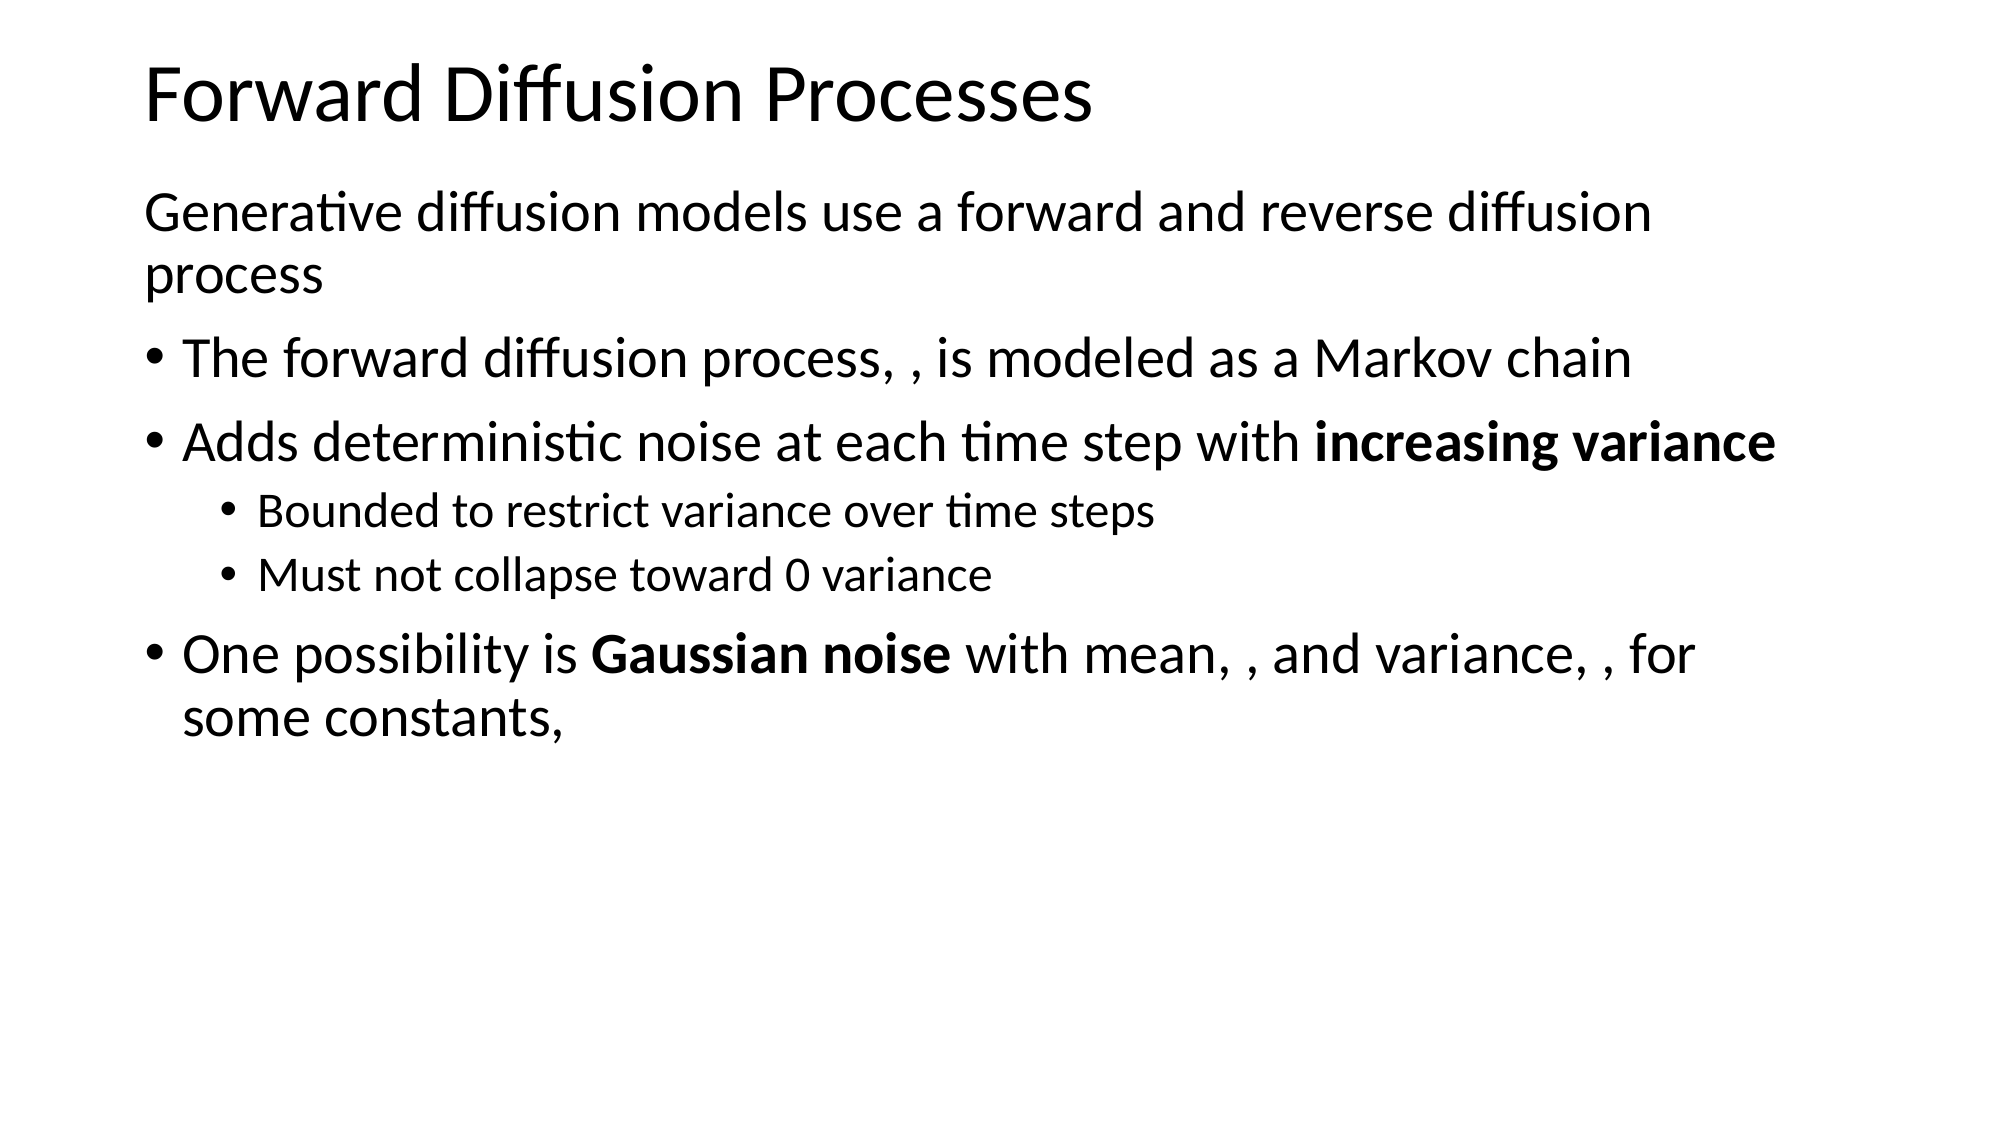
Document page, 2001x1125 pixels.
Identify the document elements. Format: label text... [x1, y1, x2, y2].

title Forward Diffusion Processes [129, 22, 1855, 166]
